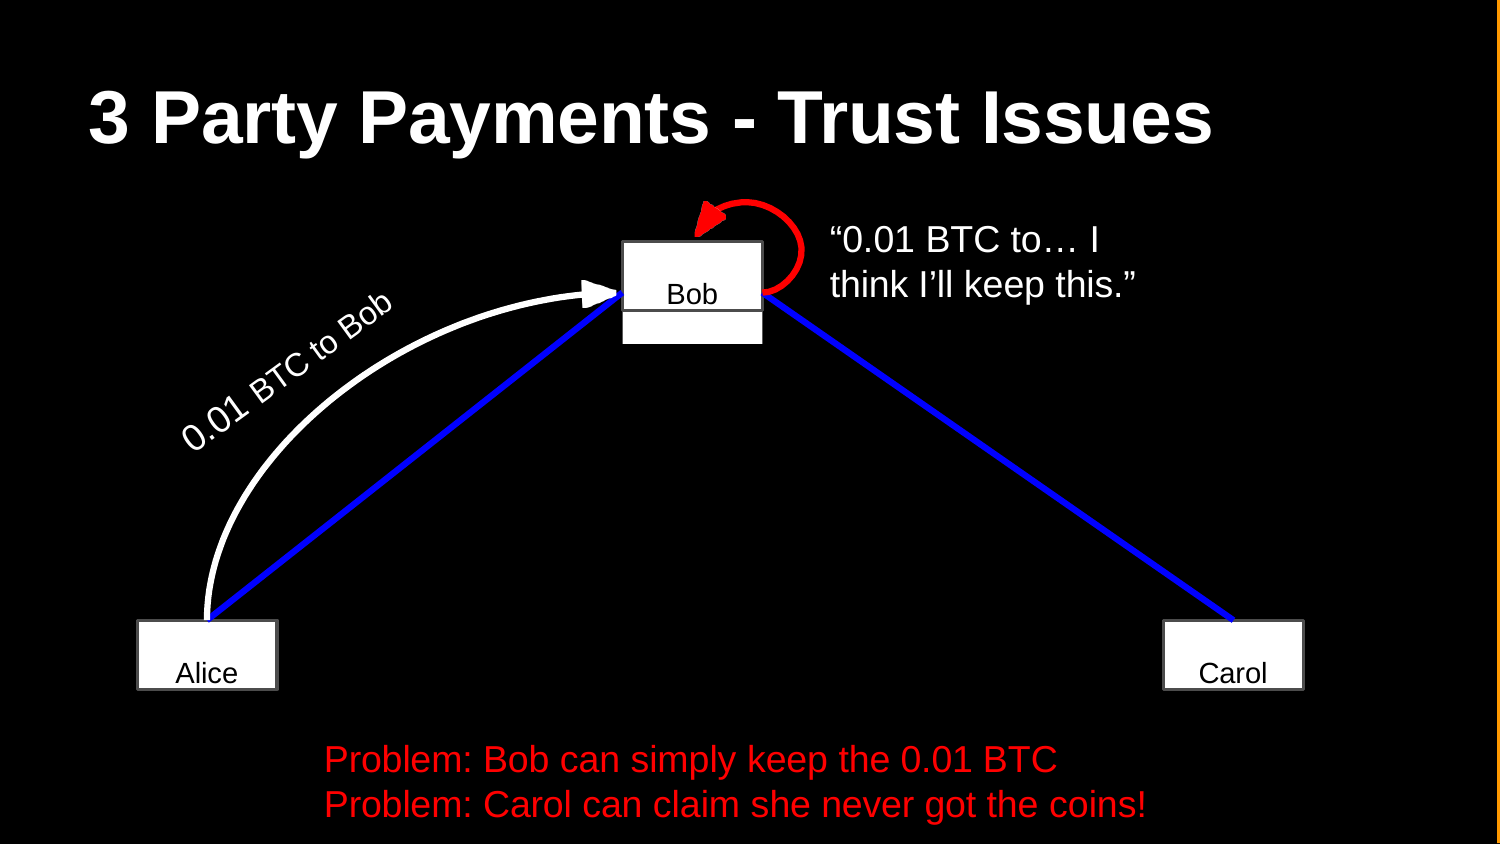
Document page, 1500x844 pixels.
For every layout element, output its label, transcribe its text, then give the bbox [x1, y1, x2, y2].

text_box 0.01 BTC to Bob [177, 268, 426, 464]
text_box Bob [622, 241, 763, 311]
text_box Problem: Bob can simply keep the 0.01 BTC Problem: Carol can claim she never got the coins! [321, 733, 1153, 826]
title 3 Party Payments - Trust Issues [86, 15, 1222, 159]
text_box [694, 201, 726, 237]
text_box [726, 202, 802, 293]
text_box [581, 280, 617, 308]
text_box “0.01 BTC to… I think I’ll keep this.” [827, 212, 1140, 305]
text_box Carol [1163, 620, 1304, 690]
text_box [622, 311, 763, 344]
text_box [206, 294, 581, 621]
text_box Alice [137, 620, 278, 690]
